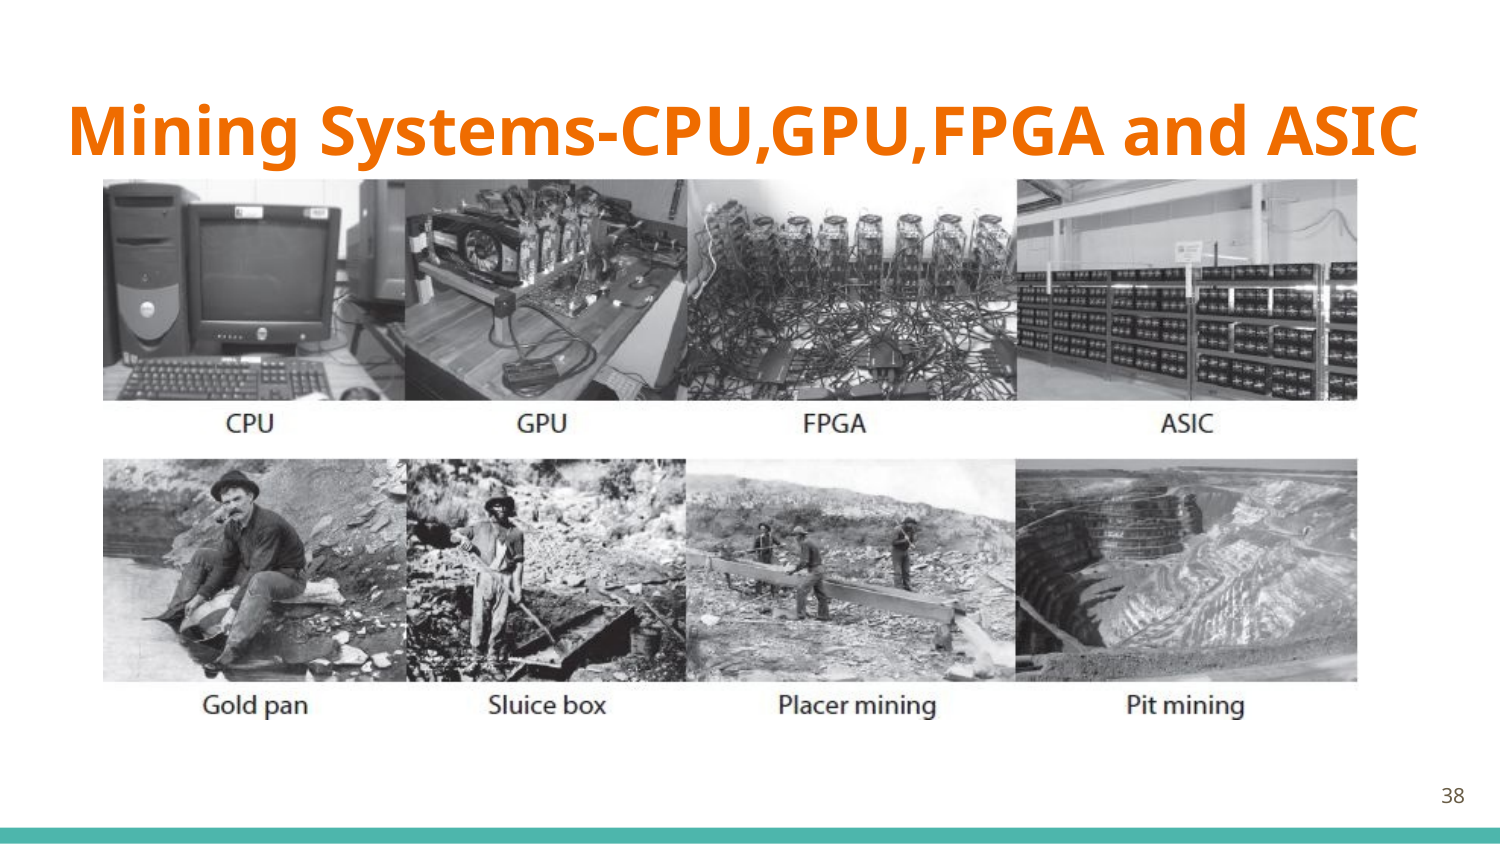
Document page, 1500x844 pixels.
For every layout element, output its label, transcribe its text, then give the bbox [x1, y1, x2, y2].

title Mining Systems-CPU,GPU,FPGA and ASIC [51, 72, 1449, 189]
picture [103, 178, 1359, 721]
slide_number ‹#› [1389, 764, 1480, 830]
